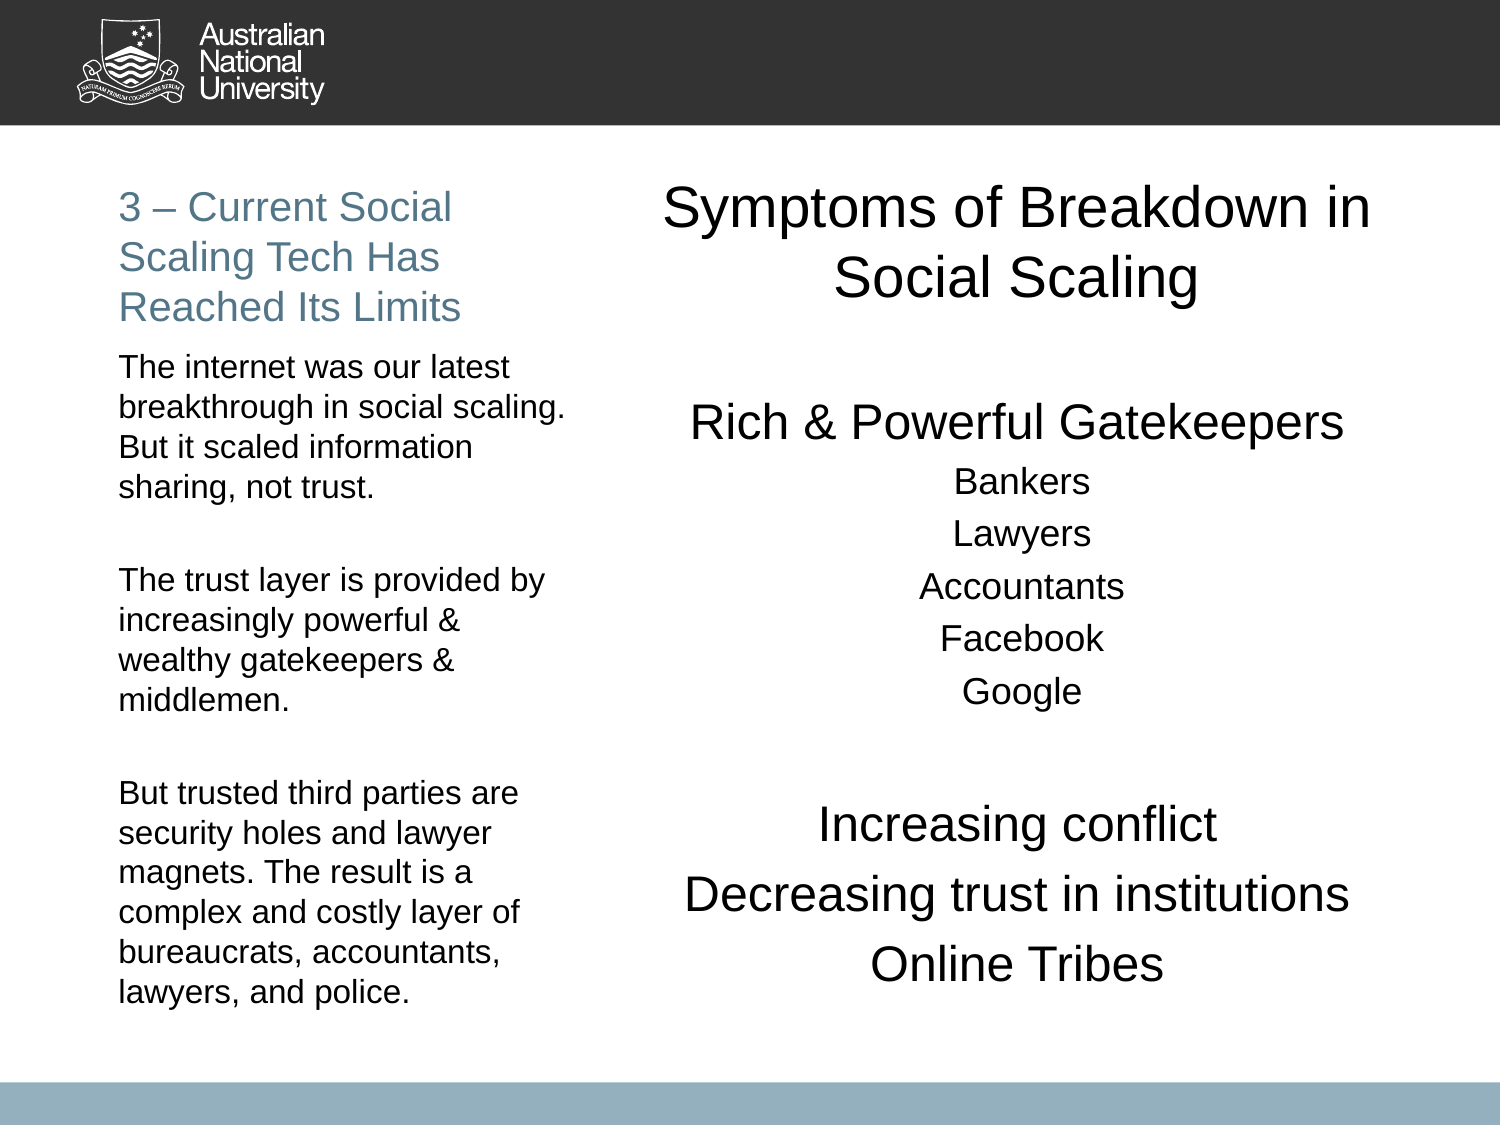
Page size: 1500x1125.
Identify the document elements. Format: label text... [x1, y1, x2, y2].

list The internet was our latest breakthrough in social scaling. But it scaled information sharing, not trust. The trust layer is provided by increasingly powerful & wealthy gatekeepers & middlemen. But trusted third parties are security holes and lawyer magnets. The result is a complex and costly layer of bureaucrats, accountants, lawyers, and police. [103, 337, 588, 1024]
list Symptoms of Breakdown in Social Scaling Rich & Powerful Gatekeepers Bankers Lawyers Accountants Facebook Google Increasing conflict Decreasing trust in institutions Online Tribes [637, 161, 1398, 1024]
title 3 – Current Social Scaling Tech Has Reached Its Limits [103, 75, 588, 337]
